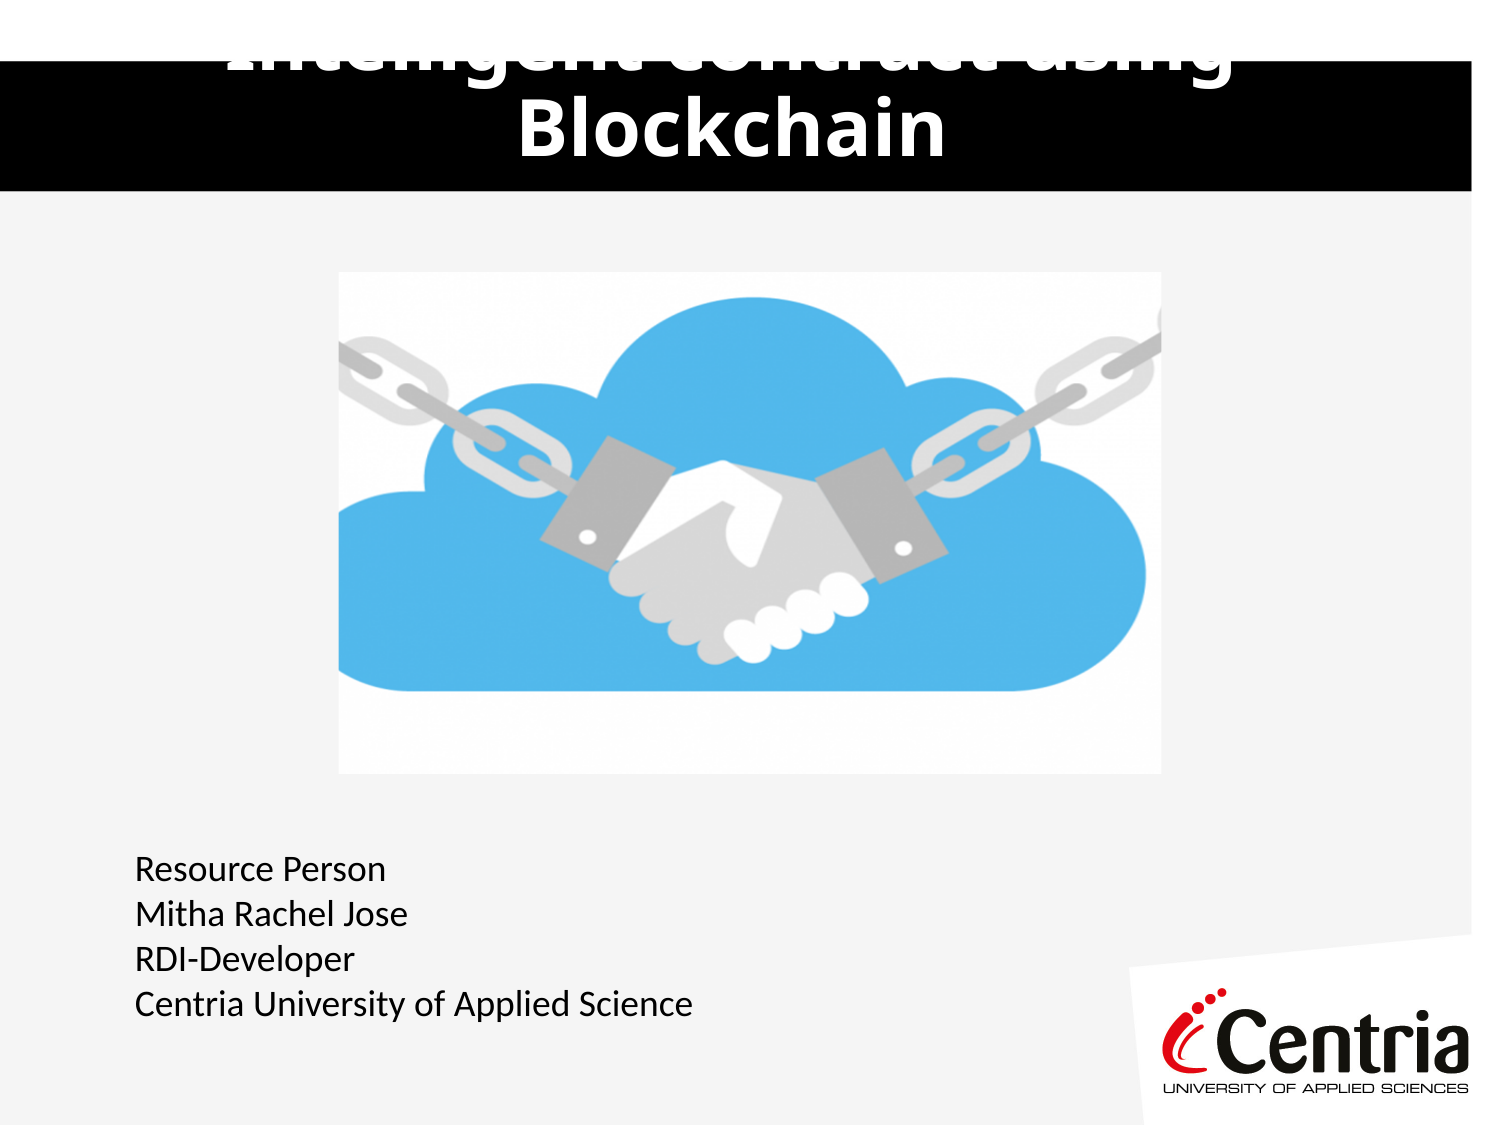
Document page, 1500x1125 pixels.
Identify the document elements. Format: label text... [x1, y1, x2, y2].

picture [0, 0, 1500, 1125]
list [338, 272, 1162, 775]
title Intelligent contract using Blockchain [54, 0, 1410, 181]
text_box Resource Person Mitha Rachel Jose RDI-Developer Centria University of Applied Science [120, 836, 728, 1031]
